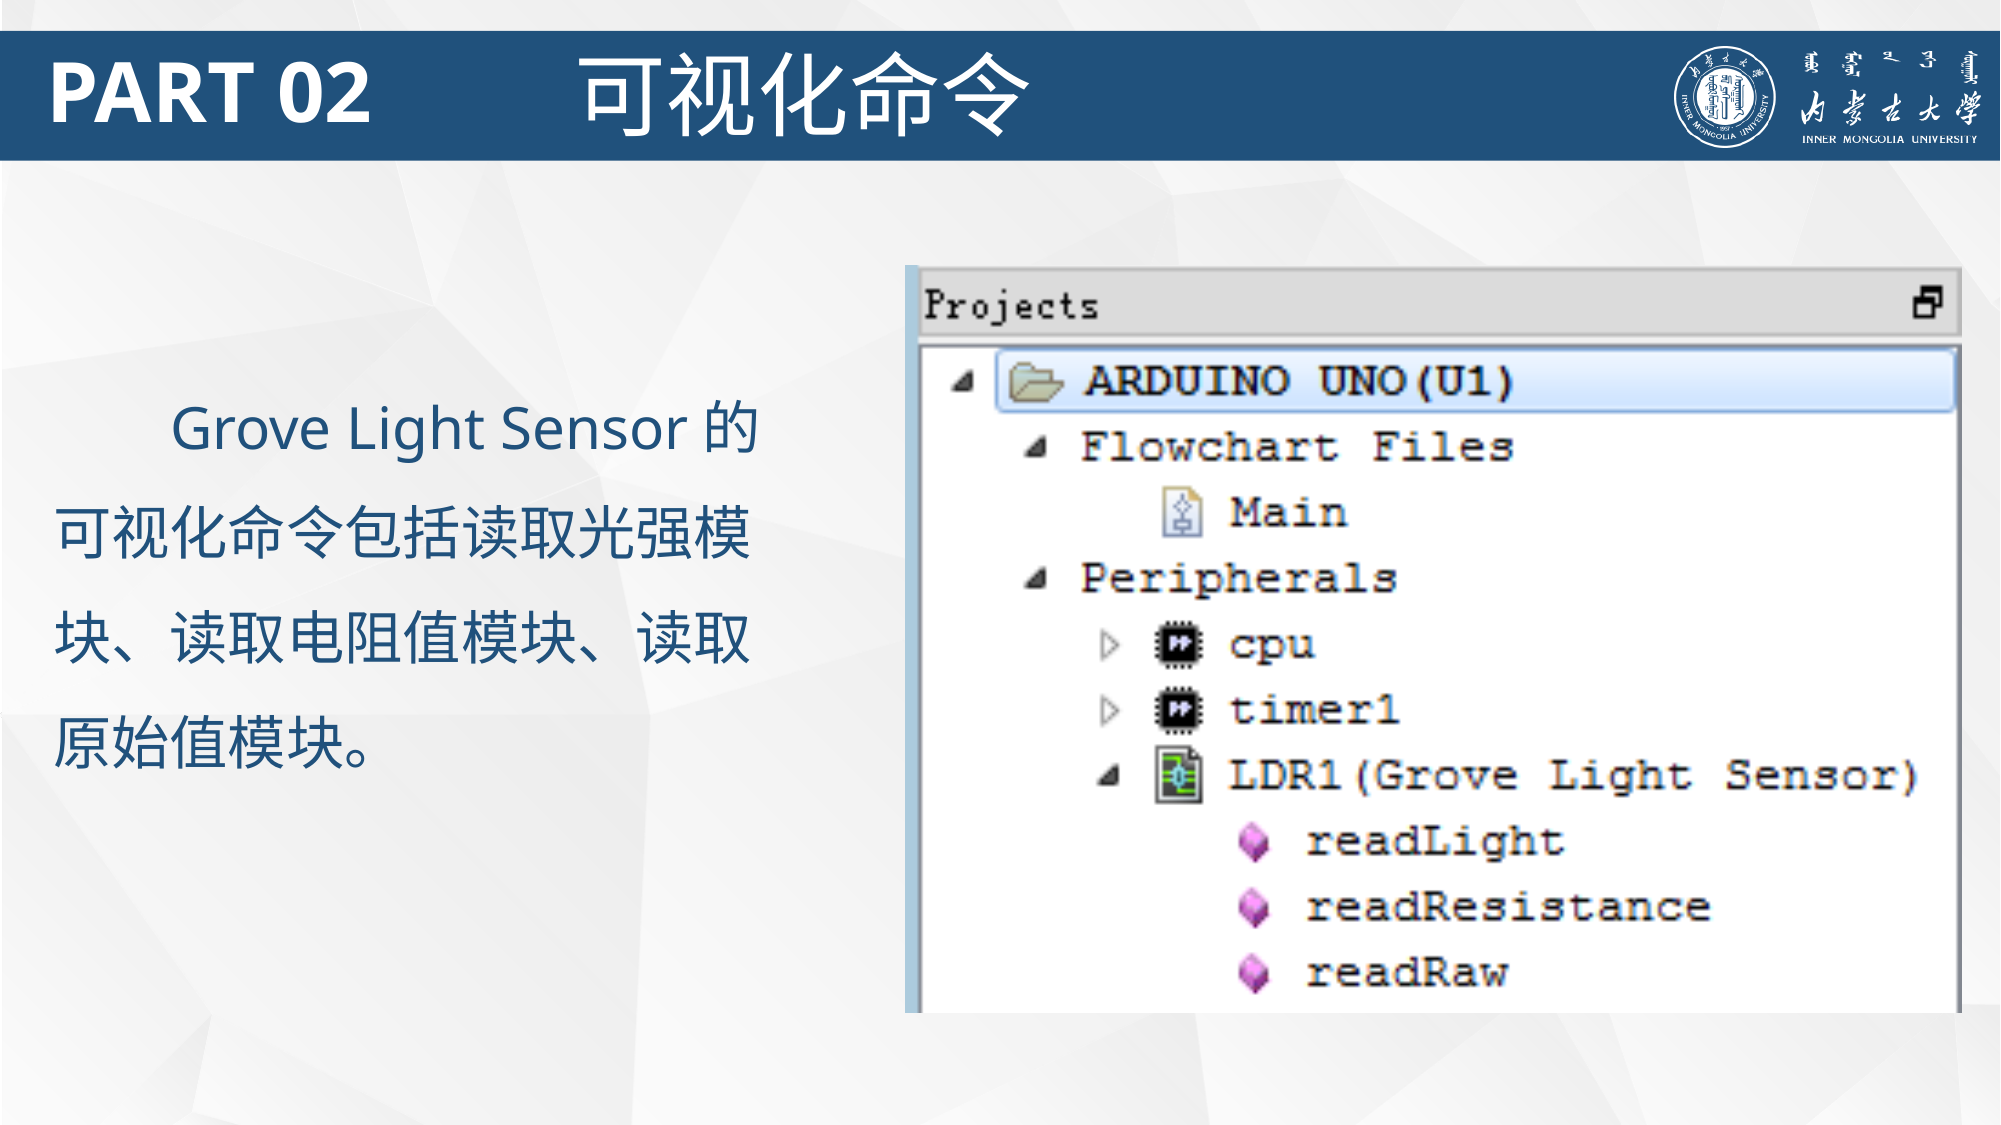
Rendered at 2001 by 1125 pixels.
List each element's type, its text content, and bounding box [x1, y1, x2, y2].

picture [1673, 46, 1986, 150]
list 可视化命令 [559, 42, 1212, 158]
text_box Grove Light Sensor的可视化命令包括读取光强模块、读取电阻值模块、读取原始值模块。 [38, 349, 791, 784]
list PART 02 [32, 42, 481, 148]
picture [0, 0, 2001, 1125]
